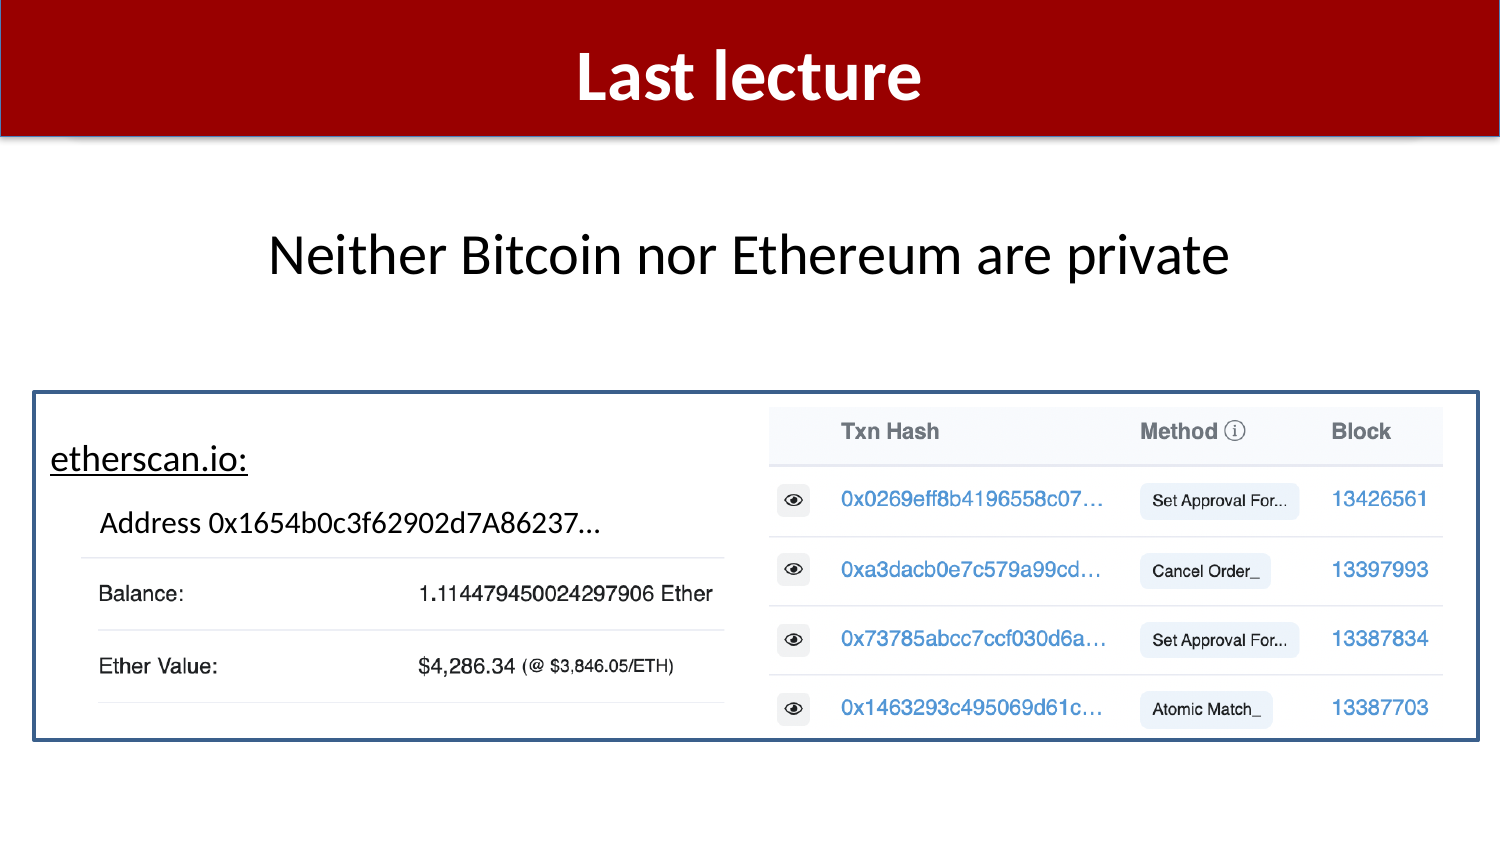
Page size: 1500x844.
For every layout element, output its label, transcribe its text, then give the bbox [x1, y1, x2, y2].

title Last lecture [75, 20, 1425, 123]
list Neither Bitcoin nor Ethereum are private [49, 208, 1451, 390]
text_box [32, 390, 1480, 742]
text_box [34, 407, 1443, 741]
